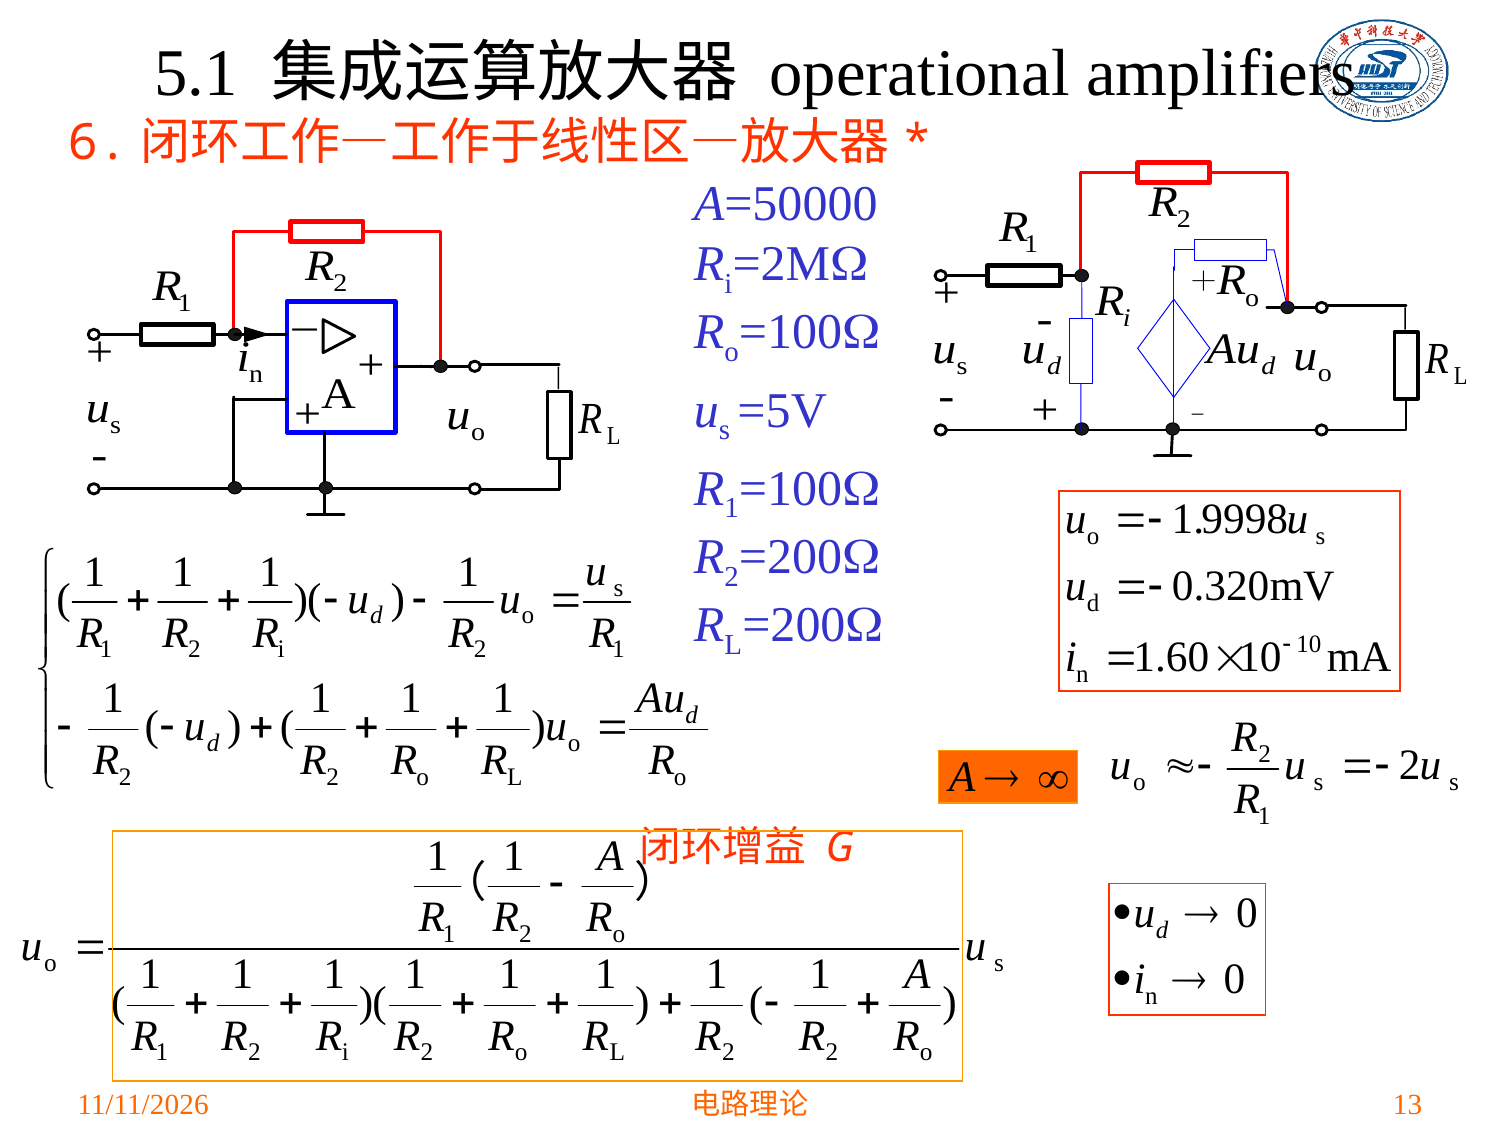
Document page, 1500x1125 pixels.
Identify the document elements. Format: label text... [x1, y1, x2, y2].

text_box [15, 829, 112, 1069]
footer 电路理论 [512, 1078, 988, 1125]
text_box 5.1 集成运算放大器 operational amplifiers [62, 30, 1450, 101]
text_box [53, 148, 647, 524]
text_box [1104, 711, 1466, 835]
picture [1305, 13, 1459, 90]
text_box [1109, 884, 1265, 1015]
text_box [963, 829, 1013, 1069]
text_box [899, 90, 1493, 466]
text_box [1059, 491, 1400, 691]
text_box A=50000Ri=2MRo=100 us =5V R1=100R2=200RL=200 [679, 177, 904, 668]
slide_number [62, 1078, 375, 1125]
slide_number 13 [1125, 1078, 1438, 1125]
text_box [28, 538, 715, 799]
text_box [112, 812, 963, 1081]
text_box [939, 751, 1077, 803]
text_box 6.闭环工作—工作于线性区—放大器* [53, 101, 899, 177]
